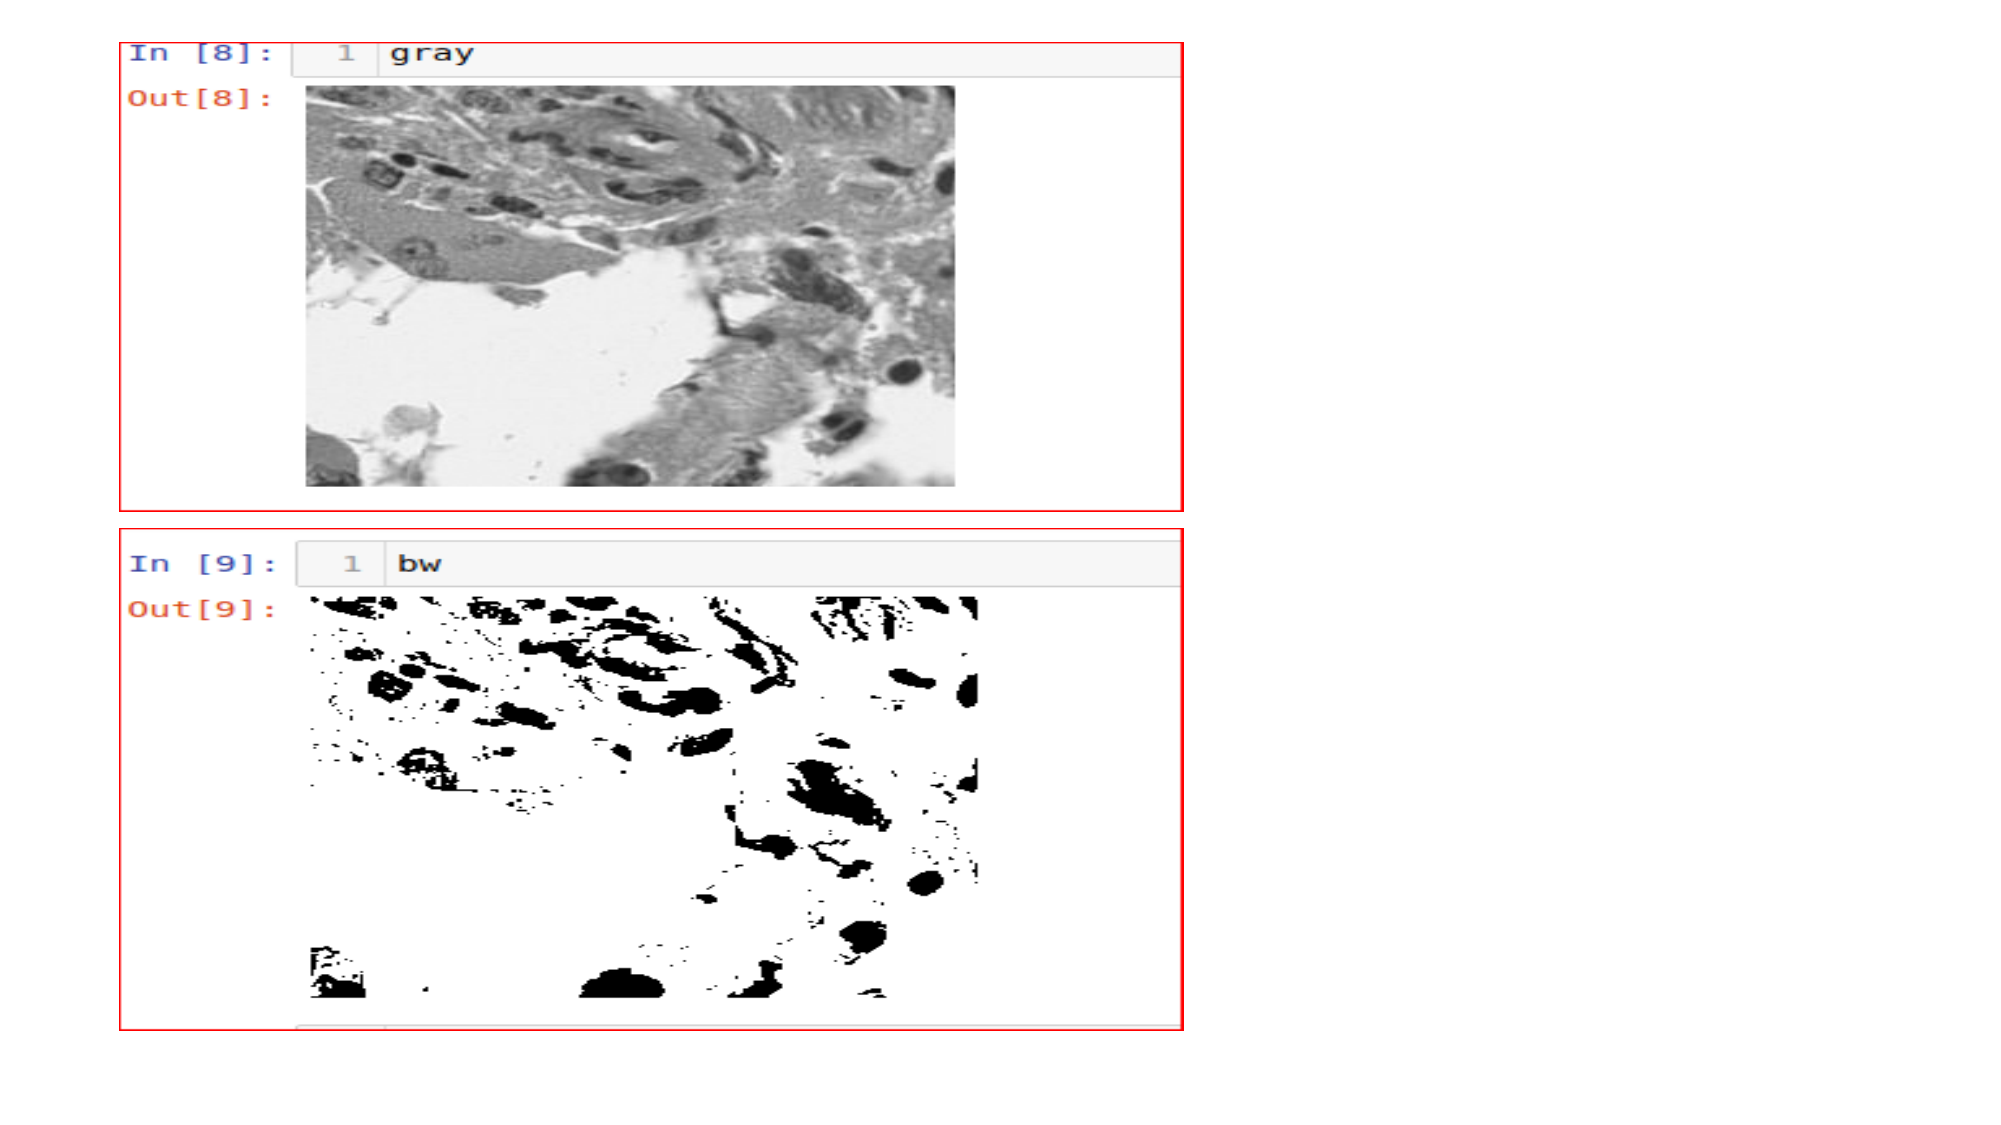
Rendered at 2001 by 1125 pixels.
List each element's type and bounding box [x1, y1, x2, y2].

picture [119, 42, 1184, 512]
list [119, 528, 1184, 1031]
